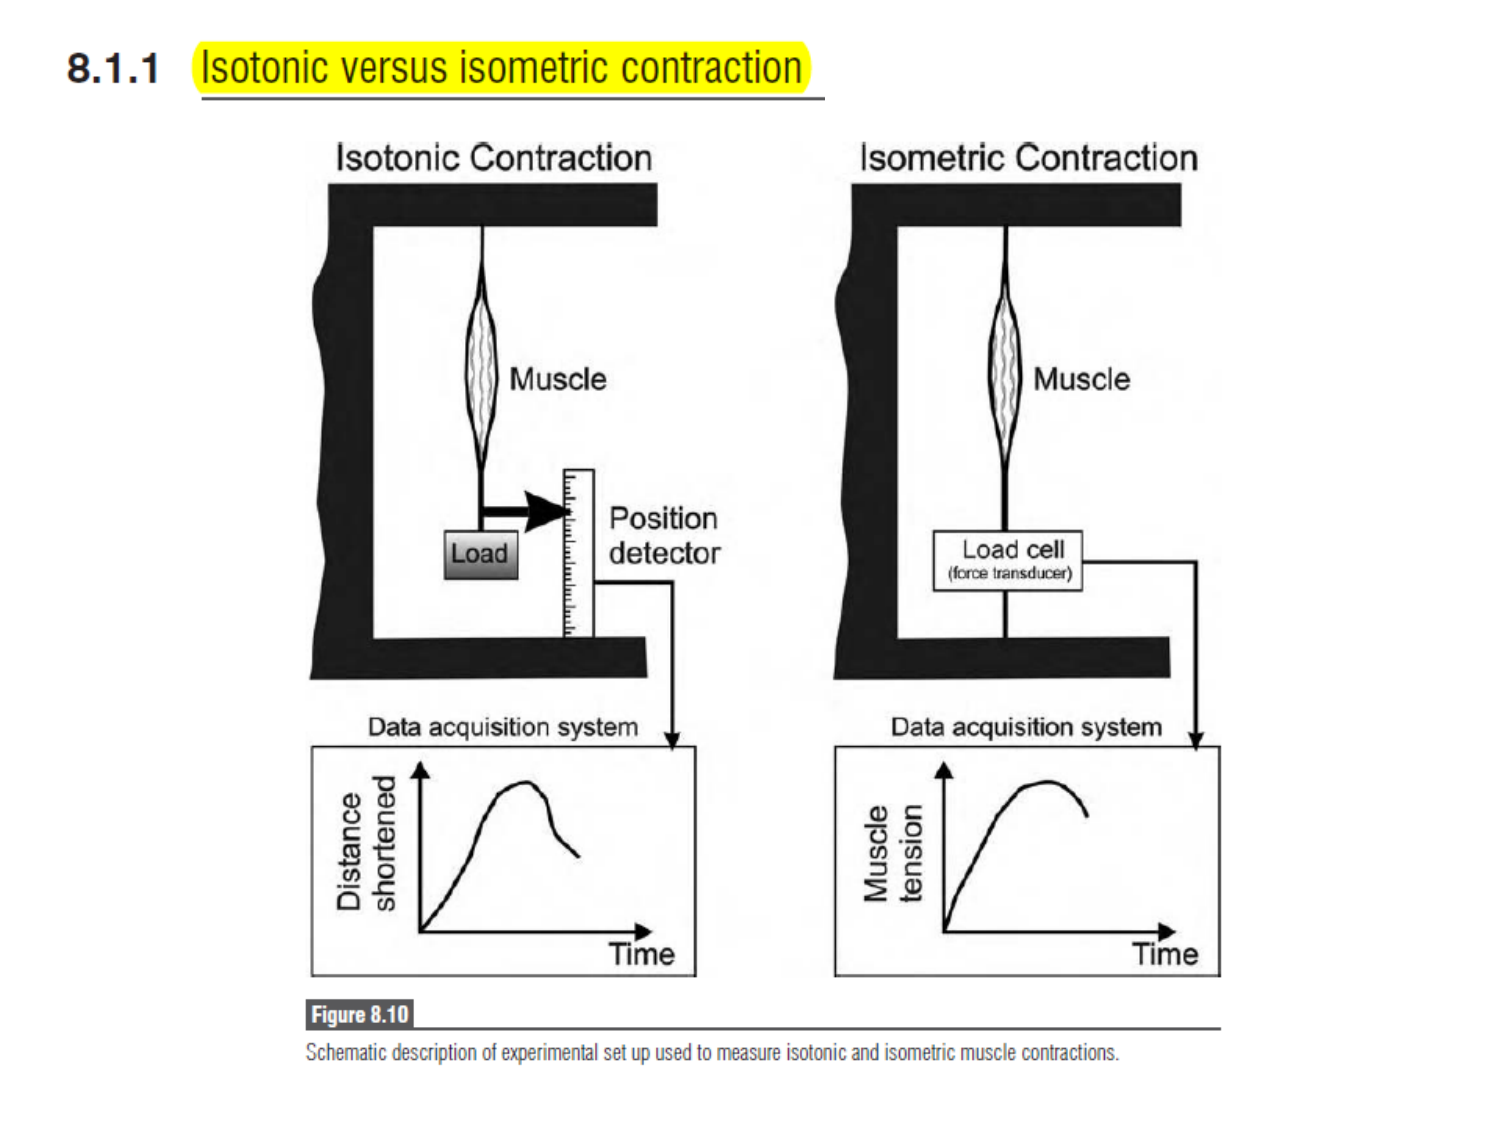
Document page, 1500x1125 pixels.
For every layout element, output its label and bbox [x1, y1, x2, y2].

picture [292, 128, 1226, 1073]
picture [58, 23, 825, 118]
